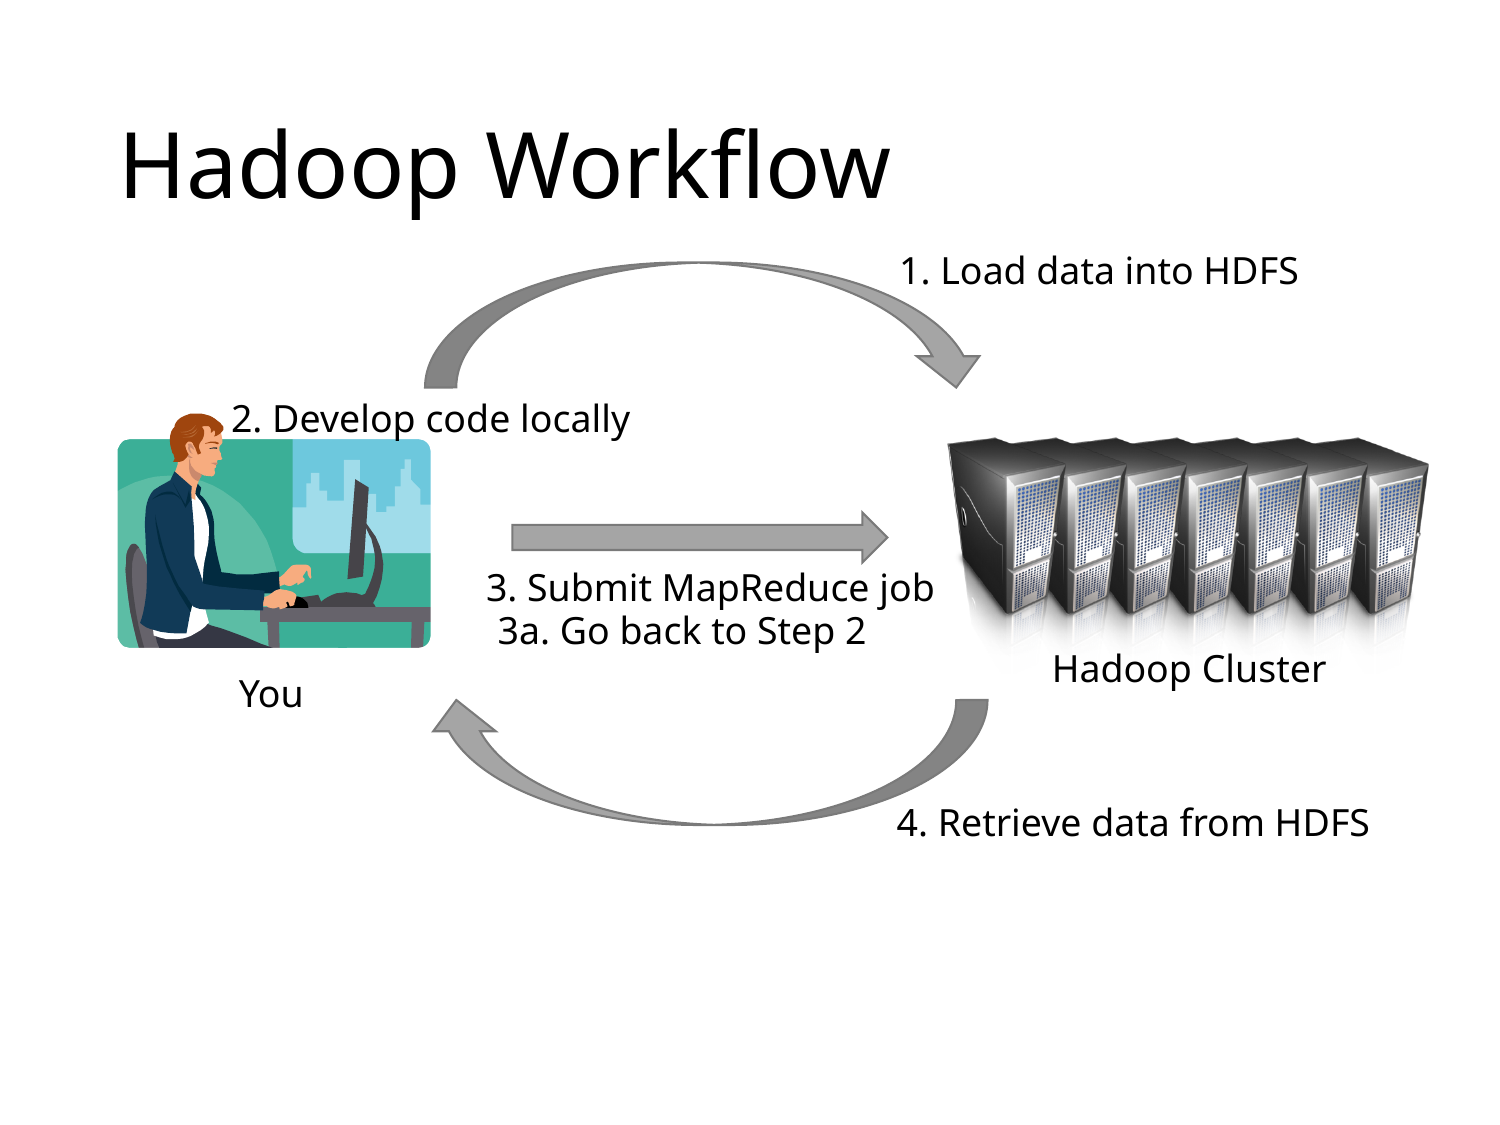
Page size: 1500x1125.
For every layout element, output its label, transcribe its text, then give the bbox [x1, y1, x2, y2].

text_box You [224, 662, 319, 723]
text_box [431, 698, 989, 827]
text_box 3a. Go back to Step 2 [483, 599, 882, 660]
text_box 3. Submit MapReduce job [471, 556, 947, 617]
title Hadoop Workflow [103, 59, 1397, 278]
text_box 2. Develop code locally [216, 387, 646, 448]
text_box [424, 261, 982, 389]
text_box [511, 509, 889, 556]
text_box 1. Load data into HDFS [884, 239, 1314, 300]
picture [112, 412, 436, 654]
text_box 4. Retrieve data from HDFS [881, 791, 1386, 852]
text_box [947, 437, 1429, 698]
